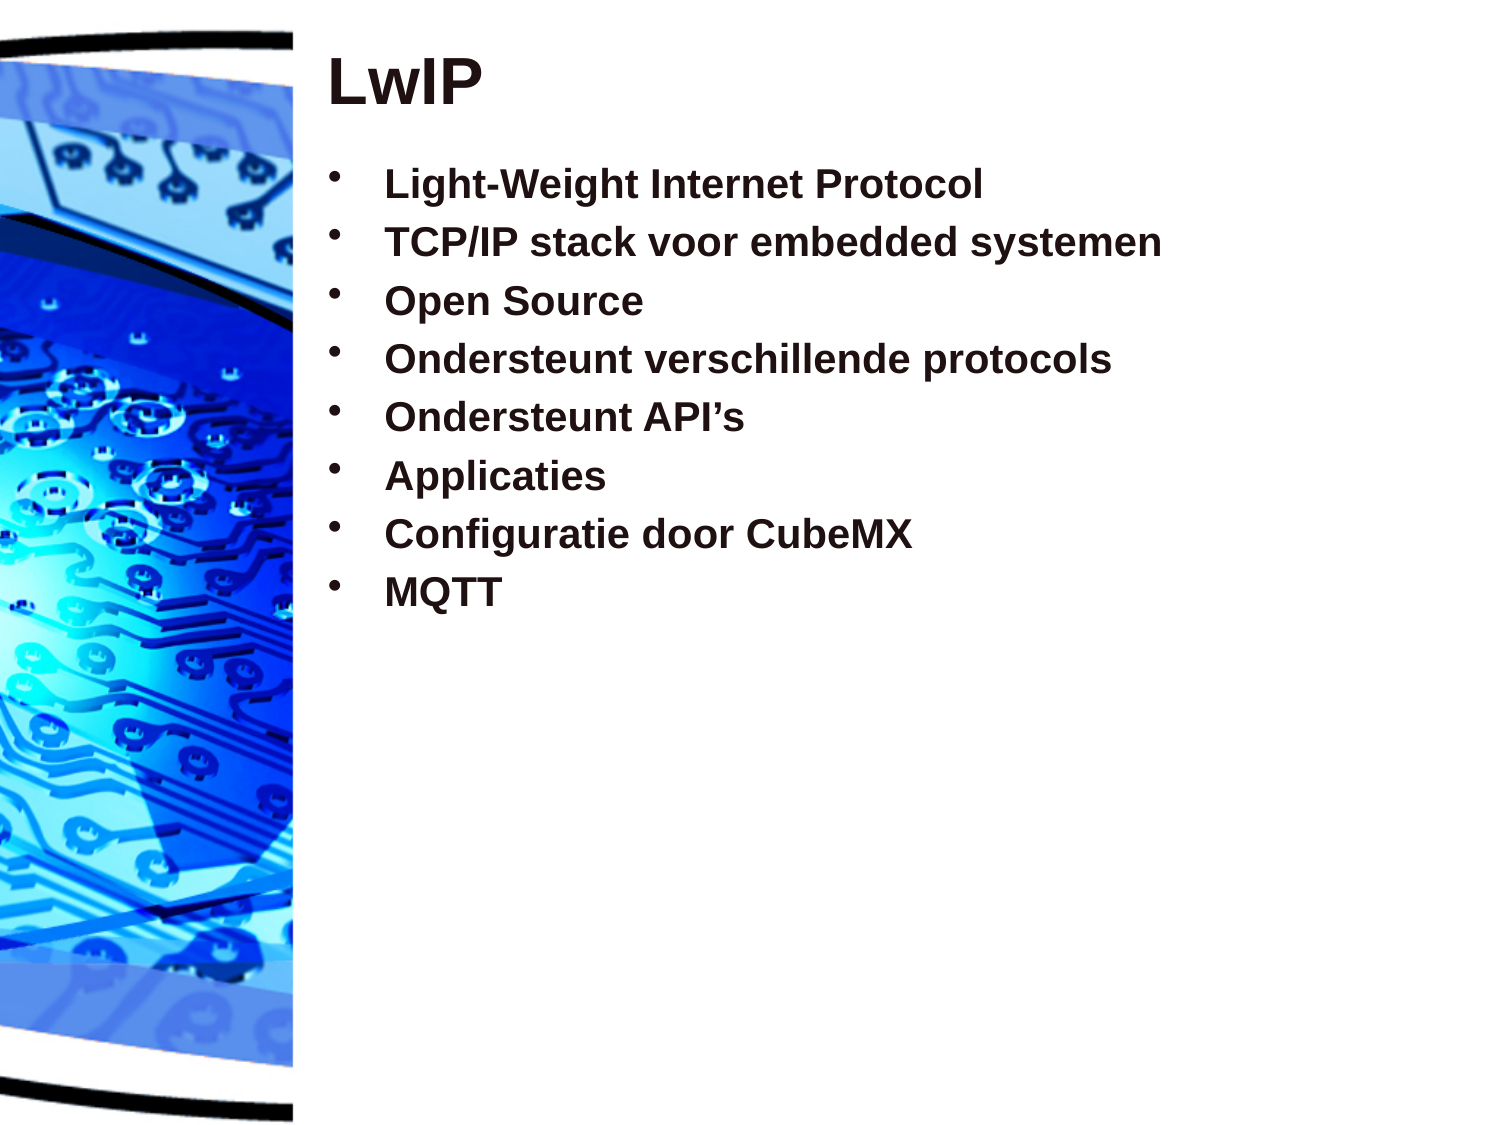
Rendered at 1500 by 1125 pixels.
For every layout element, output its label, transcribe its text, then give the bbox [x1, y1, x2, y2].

list Light-Weight Internet Protocol TCP/IP stack voor embedded systemen Open Source Ondersteunt verschillende protocols Ondersteunt API’s Applicaties Configuratie door CubeMX MQTT [312, 148, 1471, 1107]
picture [0, 441, 14, 453]
title LwIP [312, 18, 1471, 138]
picture [0, 0, 1500, 1125]
